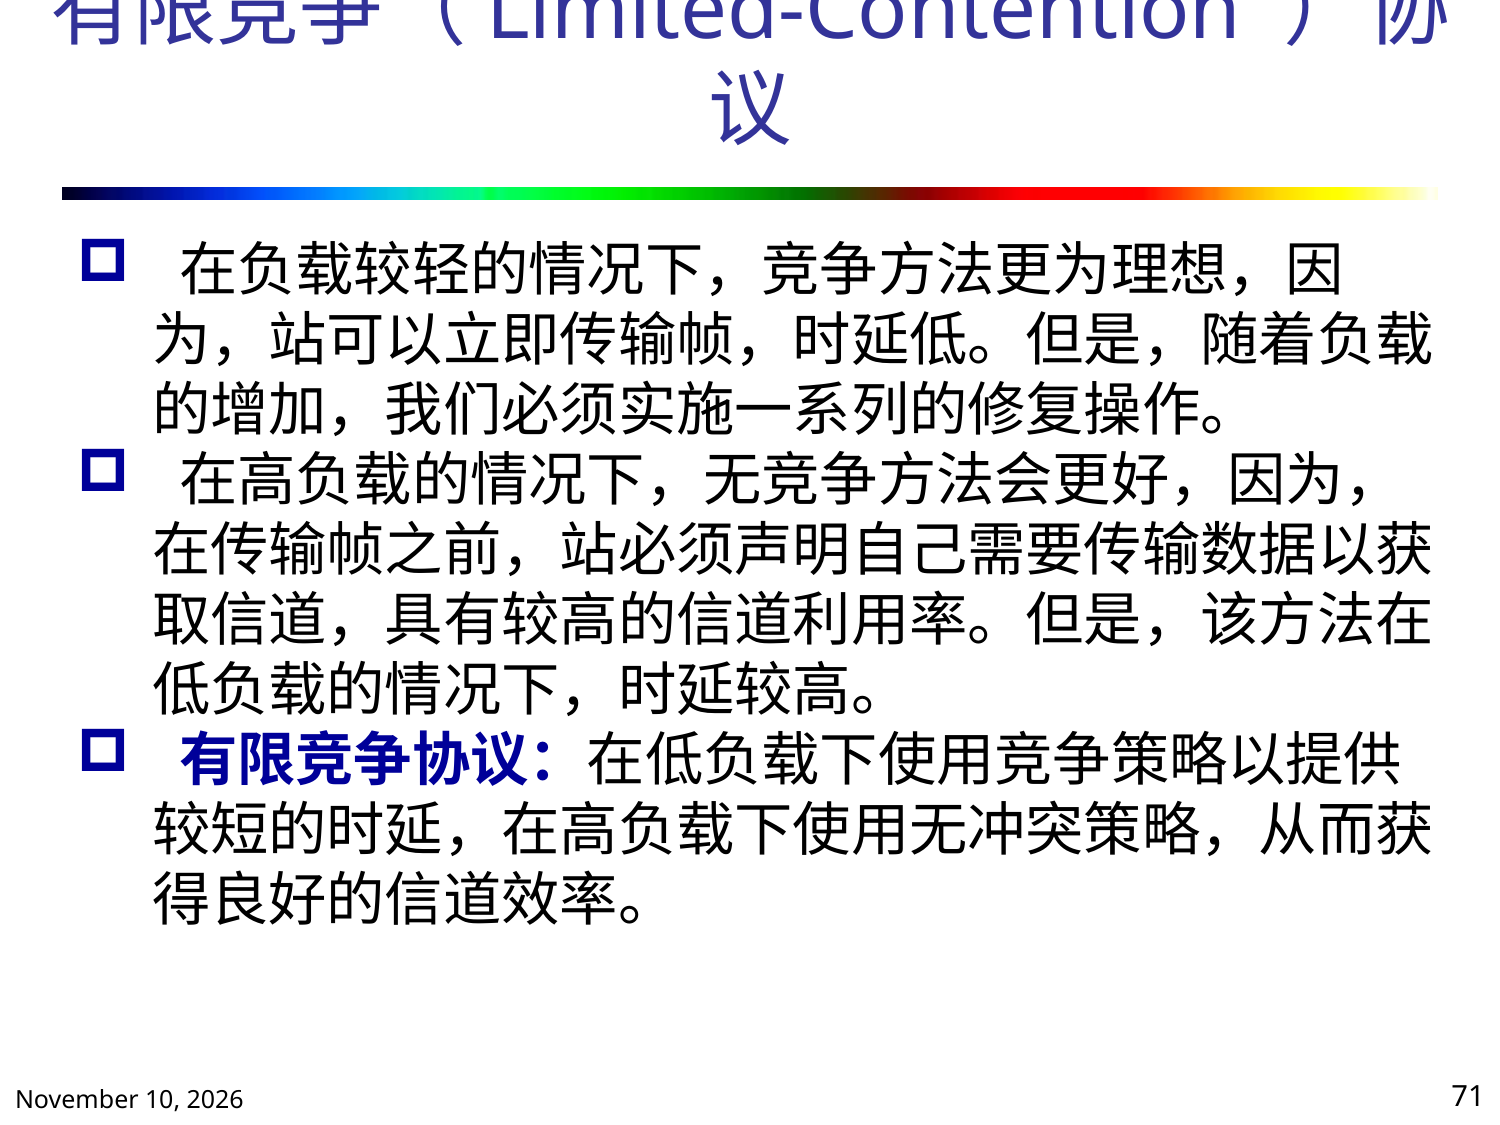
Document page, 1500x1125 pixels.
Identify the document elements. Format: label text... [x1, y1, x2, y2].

title 有限竞争（Limited-Contention ）协议 [24, 37, 1476, 163]
picture [382, 187, 1438, 200]
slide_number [0, 1049, 313, 1125]
text_box 在负载较轻的情况下，竞争方法更为理想，因为，站可以立即传输帧，时延低。但是，随着负载的增加，我们必须实施一系列的修复操作。 在高负载的情况下，无竞争方法会更好，因为，在传输帧之前，站必须声明自己需要传输数据以获取信道，具有较高的信道利用率。但是，该方法在低负载的情况下，时延较高。 有限竞争协议：在低负载下使用竞争策略以提供较短的时延，在高负载下使用无冲突策略，从而获得良好的信道效率。 [62, 224, 1475, 1010]
picture [62, 187, 355, 200]
slide_number 71 [1187, 1049, 1500, 1125]
